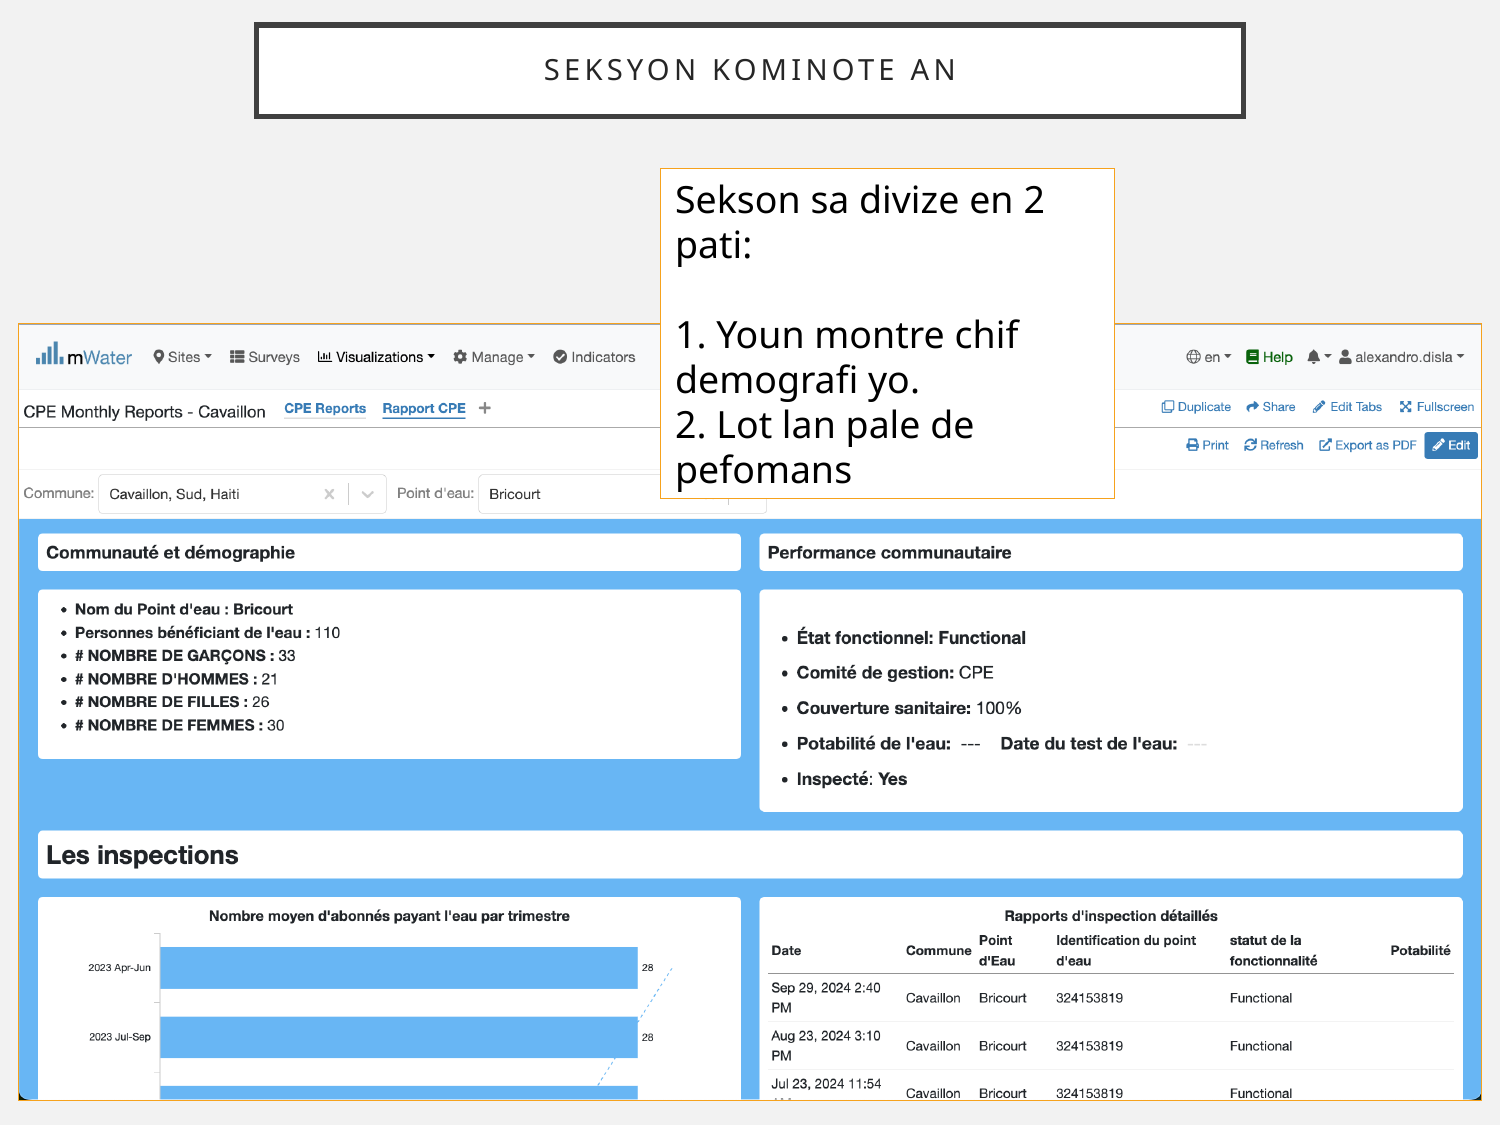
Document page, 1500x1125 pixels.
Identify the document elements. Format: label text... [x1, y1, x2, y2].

text_box Sekson sa divize en 2 pati: 1. Youn montre chif demografi yo. 2. Lot lan pale de pefomans [660, 168, 1115, 323]
title Seksyon Kominote an [254, 22, 1246, 119]
picture [18, 323, 1482, 1100]
